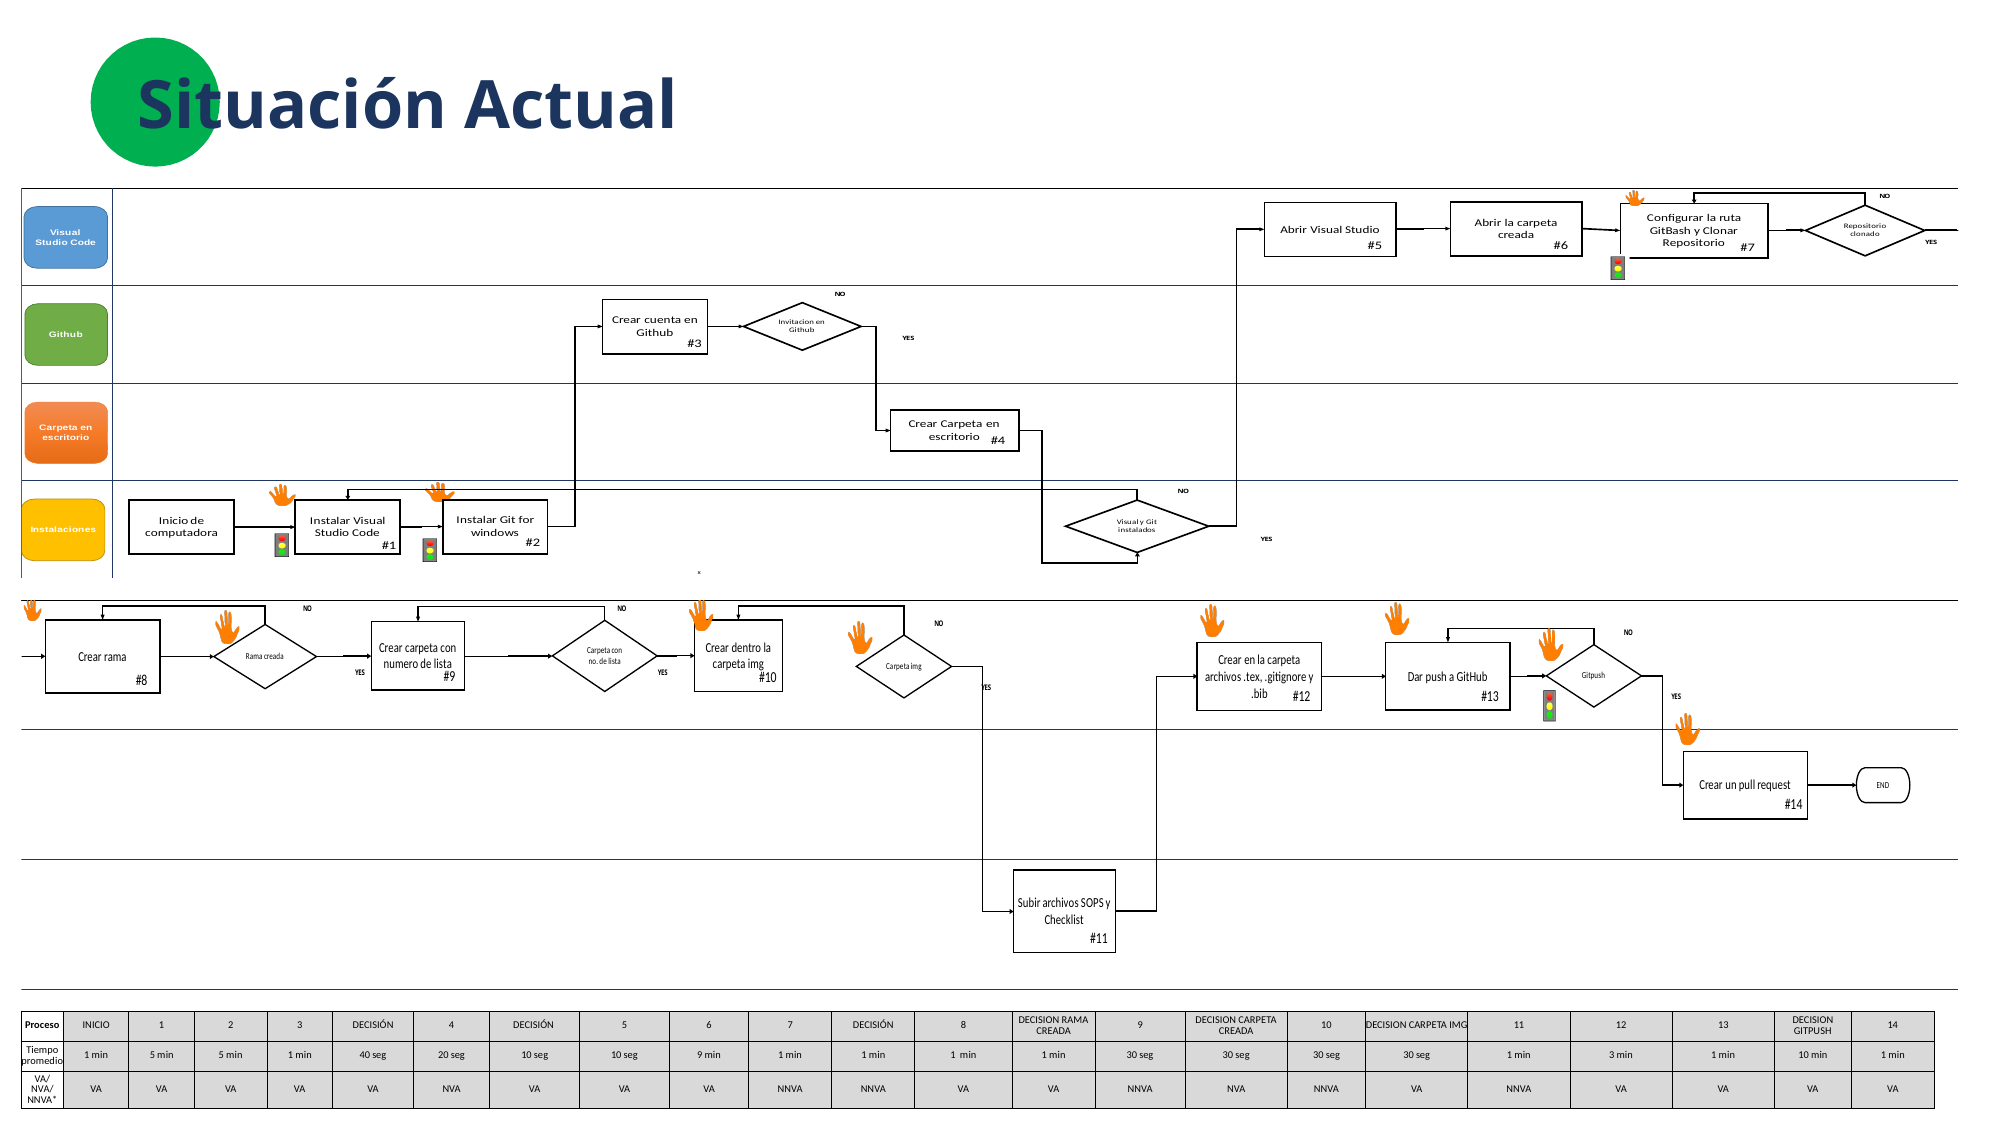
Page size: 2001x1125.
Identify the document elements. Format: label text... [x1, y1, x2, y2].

table_header 12 [1571, 1012, 1672, 1041]
table_header 6 [670, 1012, 748, 1041]
table_header 11 [1468, 1012, 1570, 1041]
table_header 5 [580, 1012, 669, 1041]
table_cell VA [1673, 1072, 1774, 1108]
picture [21, 187, 1959, 579]
table_header 3 [268, 1012, 332, 1041]
table_cell VA [1571, 1072, 1672, 1108]
table_cell VA [915, 1072, 1012, 1108]
table_header 10 [1288, 1012, 1365, 1041]
table_cell Tiempo promedio [22, 1042, 63, 1071]
table_cell VA [129, 1072, 194, 1108]
table_cell NNVA [1468, 1072, 1570, 1108]
table_cell NVA [1186, 1072, 1287, 1108]
table_cell 1 min [1468, 1042, 1570, 1071]
table_header 7 [749, 1012, 831, 1041]
table_cell 10 min [1775, 1042, 1851, 1071]
table_cell VA [333, 1072, 413, 1108]
table_cell VA [64, 1072, 128, 1108]
table_cell 1 min [832, 1042, 914, 1071]
table_cell NNVA [1288, 1072, 1365, 1108]
table_header DECISION CARPETA CREADA [1186, 1012, 1287, 1041]
table_cell VA/NVA/NNVA* [22, 1072, 63, 1108]
table_cell NNVA [832, 1072, 914, 1108]
table_cell 1 min [268, 1042, 332, 1071]
table_cell NNVA [1096, 1072, 1185, 1108]
table_cell VA [1775, 1072, 1851, 1108]
table_cell 1 min [1013, 1042, 1095, 1071]
table_header 13 [1673, 1012, 1774, 1041]
text_box [90, 40, 135, 164]
table_header DECISIÓN [490, 1012, 579, 1041]
table_header INICIO [64, 1012, 128, 1041]
title Situación Actual [135, 5, 1513, 187]
table_header DECISIÓN [832, 1012, 914, 1041]
table_cell VA [1366, 1072, 1467, 1108]
table_cell 1 min [1852, 1042, 1934, 1071]
table_cell VA [1852, 1072, 1934, 1108]
table_cell 1 min [1673, 1042, 1774, 1071]
table_header 2 [195, 1012, 267, 1041]
table_header DECISIÓN [333, 1012, 413, 1041]
table_cell VA [268, 1072, 332, 1108]
table_cell 1 min [64, 1042, 128, 1071]
table_header DECISION GITPUSH [1775, 1012, 1851, 1041]
table_cell 9 min [670, 1042, 748, 1071]
table_header 1 [129, 1012, 194, 1041]
table_cell 20 seg [414, 1042, 489, 1071]
table_cell 5 min [129, 1042, 194, 1071]
table_cell 30 seg [1096, 1042, 1185, 1071]
table_cell VA [195, 1072, 267, 1108]
table_header 9 [1096, 1012, 1185, 1041]
table_cell 1 min [749, 1042, 831, 1071]
table_cell 40 seg [333, 1042, 413, 1071]
table_header 4 [414, 1012, 489, 1041]
table_cell 30 seg [1288, 1042, 1365, 1071]
table_cell 3 min [1571, 1042, 1672, 1071]
table_cell 10 seg [580, 1042, 669, 1071]
table_cell VA [670, 1072, 748, 1108]
table_header Proceso [22, 1012, 63, 1041]
table_cell 30 seg [1186, 1042, 1287, 1071]
table_header DECISION CARPETA IMG [1366, 1012, 1467, 1041]
table_cell VA [580, 1072, 669, 1108]
table_cell 10 seg [490, 1042, 579, 1071]
table_cell VA [490, 1072, 579, 1108]
table_header 8 [915, 1012, 1012, 1041]
table_header 14 [1852, 1012, 1934, 1041]
picture [21, 599, 1959, 991]
table_header DECISION RAMA CREADA [1013, 1012, 1095, 1041]
table_cell NNVA [749, 1072, 831, 1108]
table_cell 1 min [915, 1042, 1012, 1071]
table_cell 5 min [195, 1042, 267, 1071]
table_cell NVA [414, 1072, 489, 1108]
table_cell VA [1013, 1072, 1095, 1108]
table_cell 30 seg [1366, 1042, 1467, 1071]
